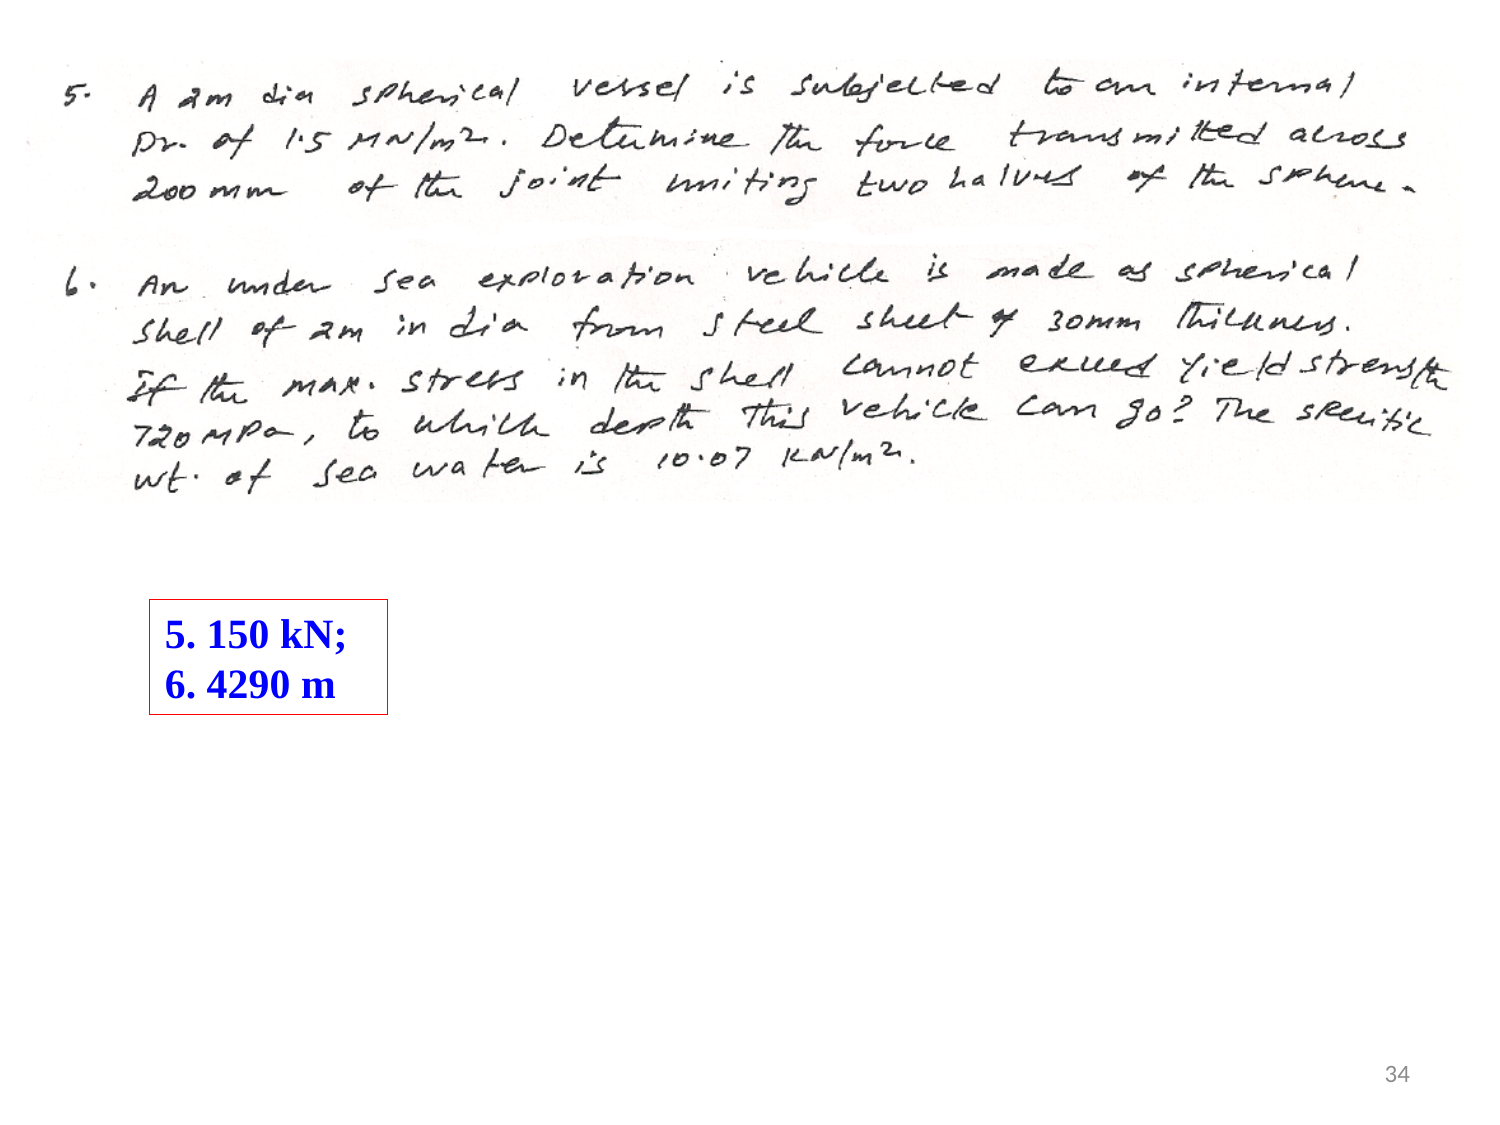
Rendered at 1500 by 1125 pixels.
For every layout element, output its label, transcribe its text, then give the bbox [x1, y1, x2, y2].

text_box 5. 150 kN; 6. 4290 m [149, 599, 388, 715]
slide_number 34 [1074, 1042, 1425, 1103]
picture [24, 49, 1476, 514]
